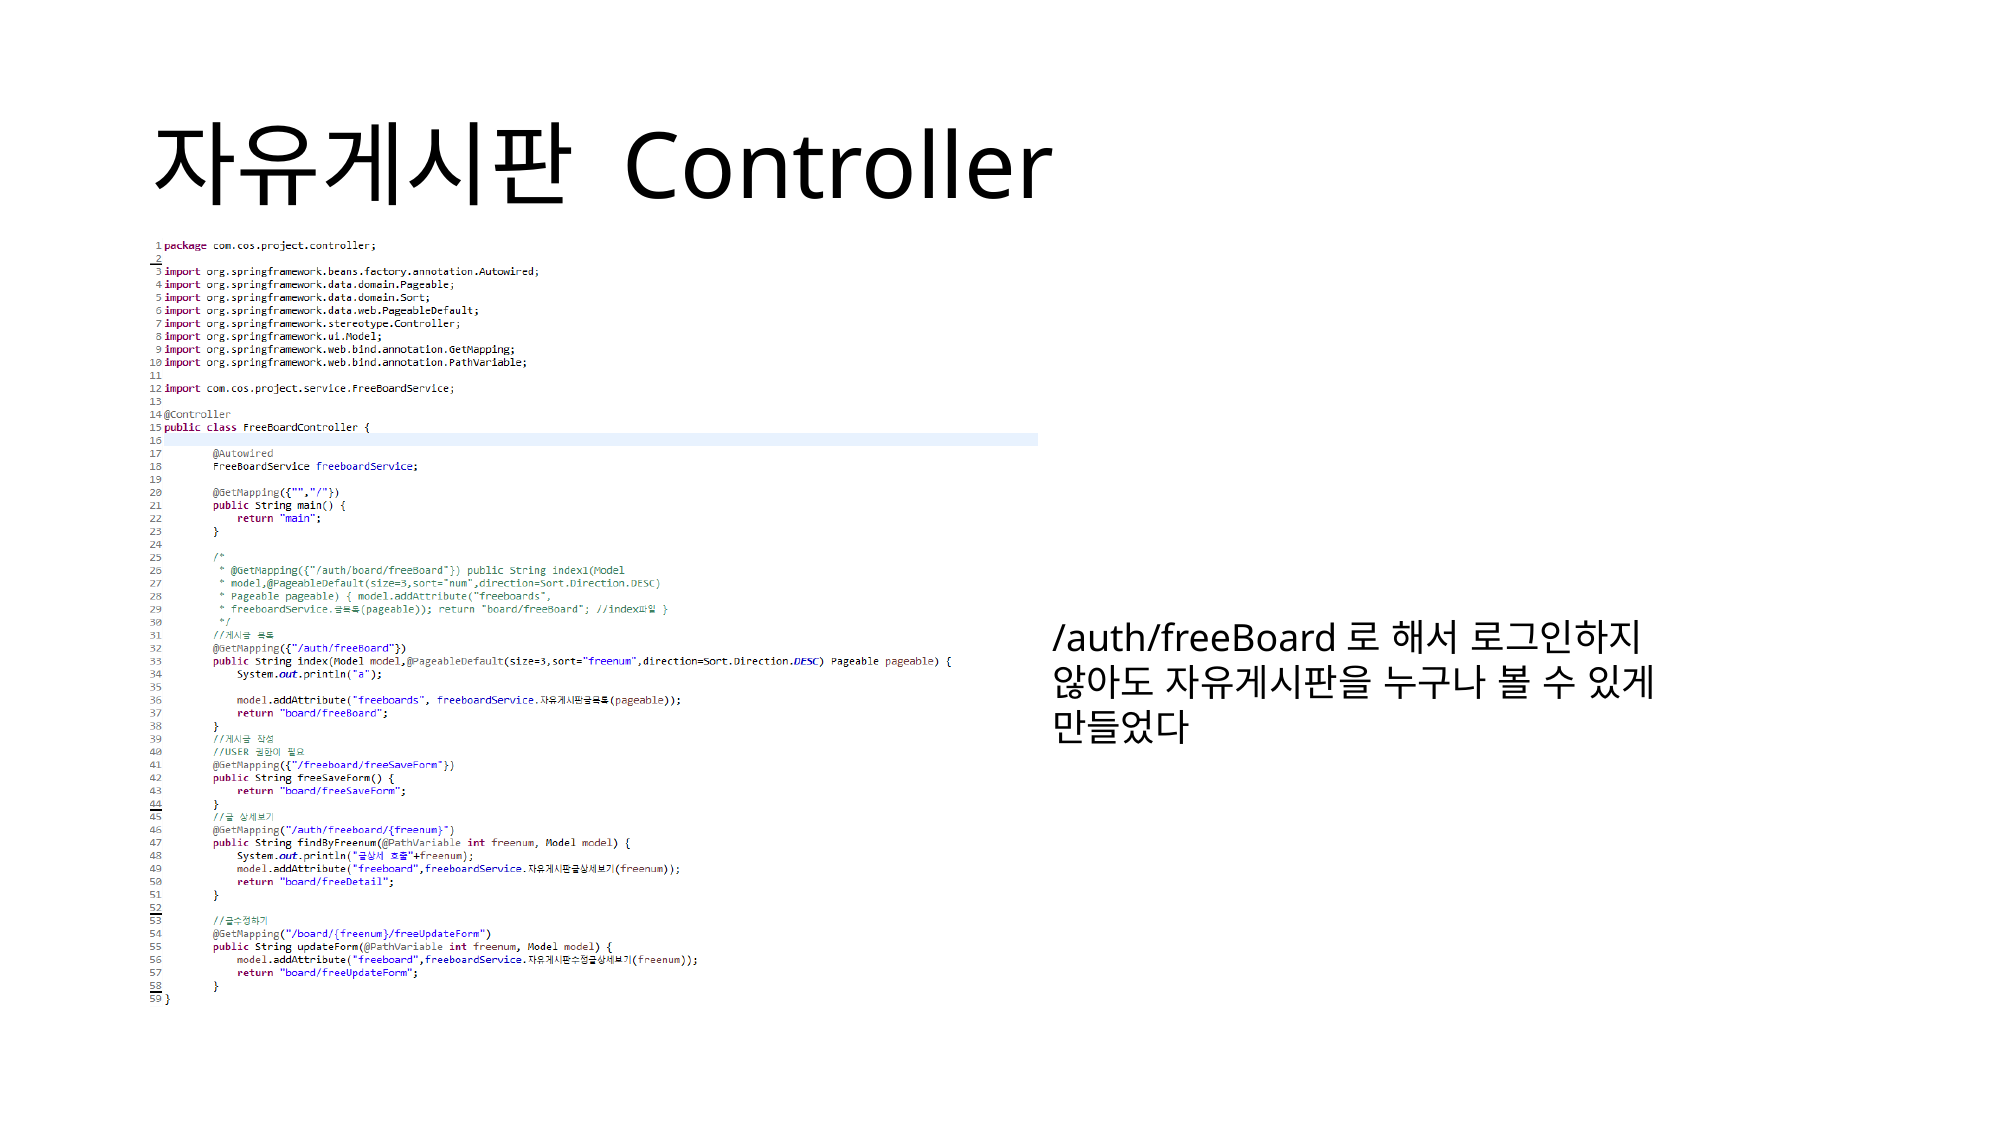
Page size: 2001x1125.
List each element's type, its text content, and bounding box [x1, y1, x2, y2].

title 자유게시판 Controller [137, 59, 1863, 278]
text_box /auth/freeBoard로 해서 로그인하지 않아도 자유게시판을 누구나 볼 수 있게 만들었다 [1038, 606, 1734, 757]
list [149, 238, 1038, 1007]
